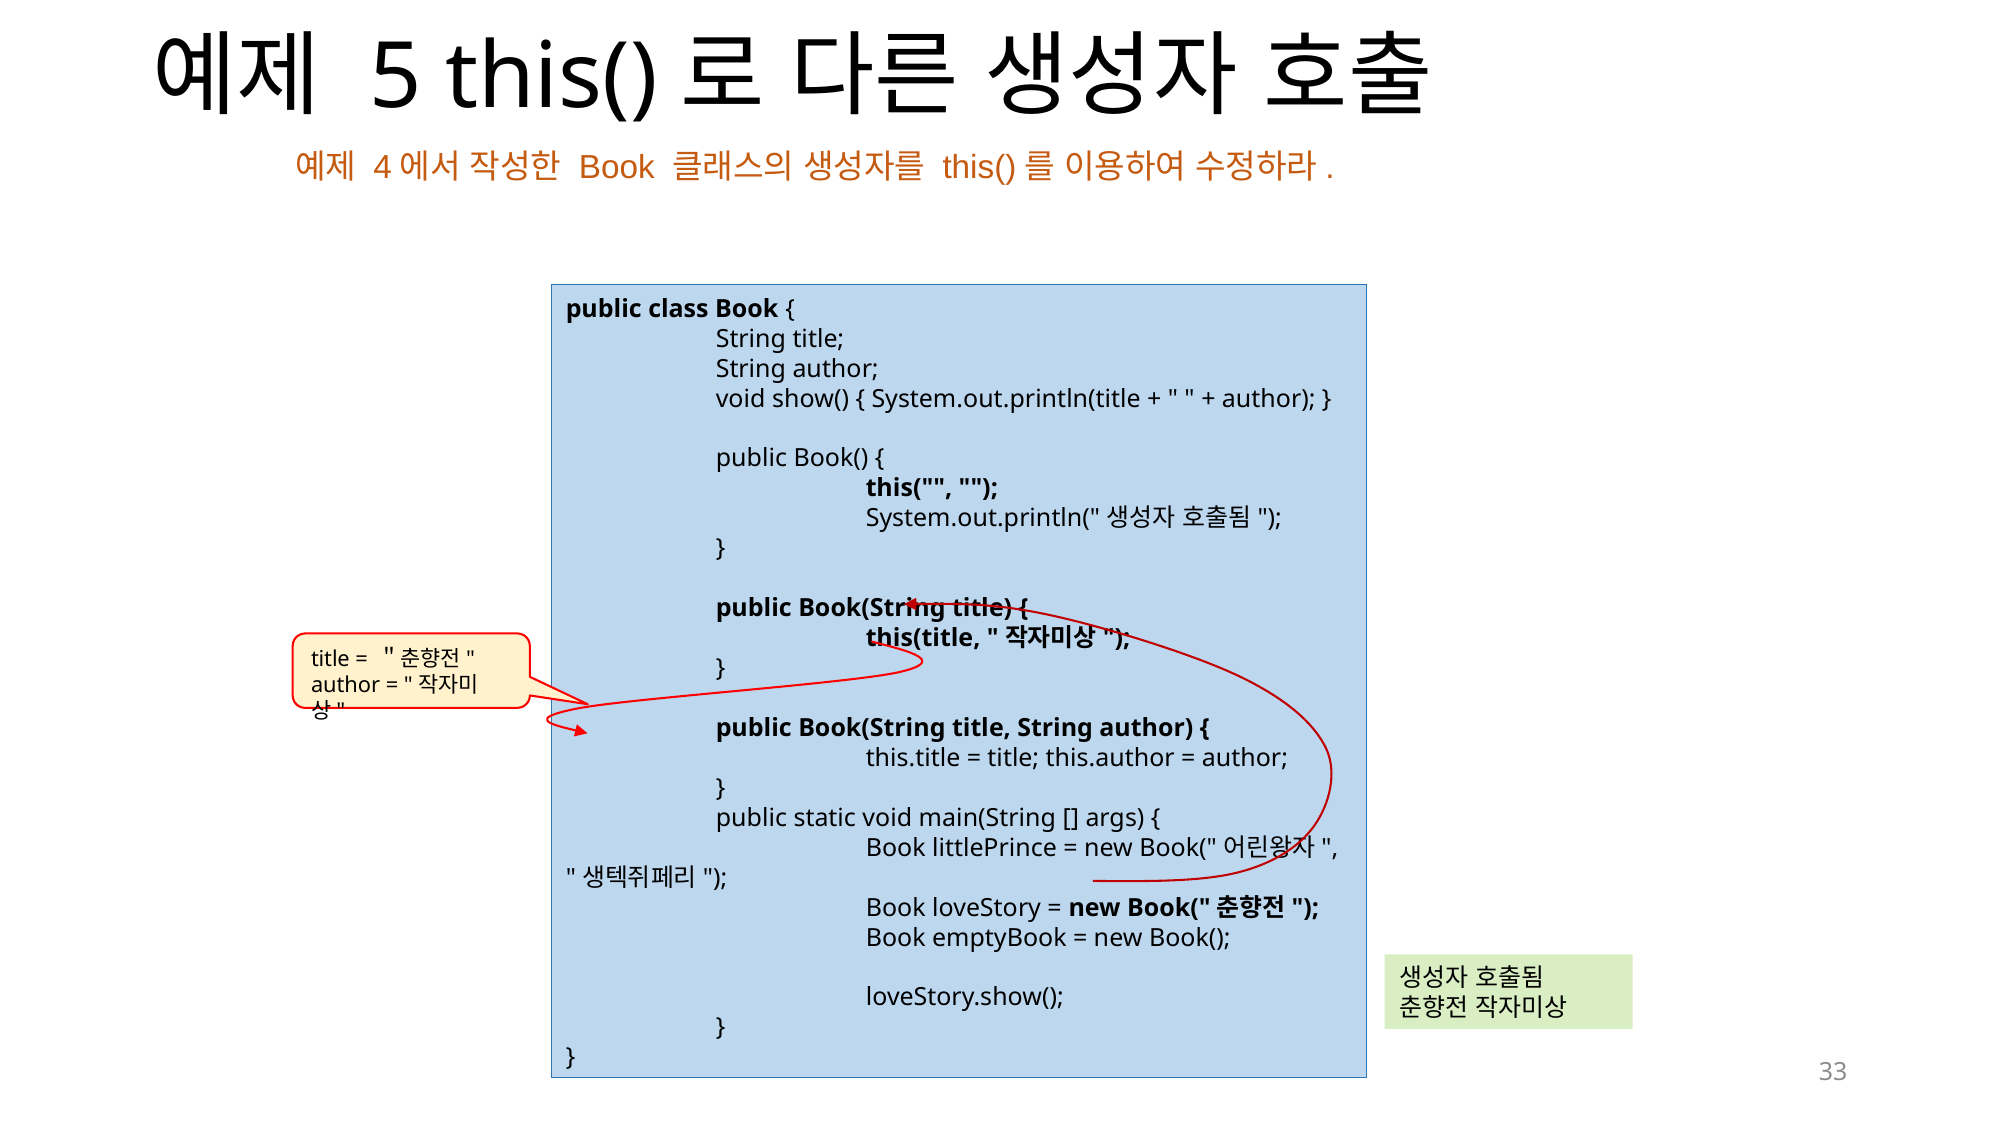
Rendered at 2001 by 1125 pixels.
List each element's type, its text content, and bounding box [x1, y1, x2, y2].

text_box [903, 597, 1333, 883]
text_box 생성자 호출됨 춘향전 작자미상 [1384, 954, 1633, 1029]
text_box [546, 640, 924, 737]
text_box title = ＂춘향전" author = "작자미상" [292, 633, 588, 708]
text_box public class Book { String title; String author; void show() { System.out.println(title + " " + author); } public Book() { this("", ""); System.out.println("생성자 호출됨"); } public Book(String title) { this(title, "작자미상"); } public Book(String title, String author) { this.title = title; this.author = author; } public static void main(String [] args) { Book littlePrince = new Book("어린왕자", "생텍쥐페리"); Book loveStory = new Book("춘향전"); Book emptyBook = new Book(); loveStory.show(); } } [551, 284, 1367, 1078]
text_box 예제 4에서 작성한 Book 클래스의 생성자를 this()를 이용하여 수정하라. [280, 137, 1565, 193]
slide_number 33 [1412, 1042, 1863, 1103]
title 예제 5 this()로 다른 생성자 호출 [137, 0, 1863, 157]
